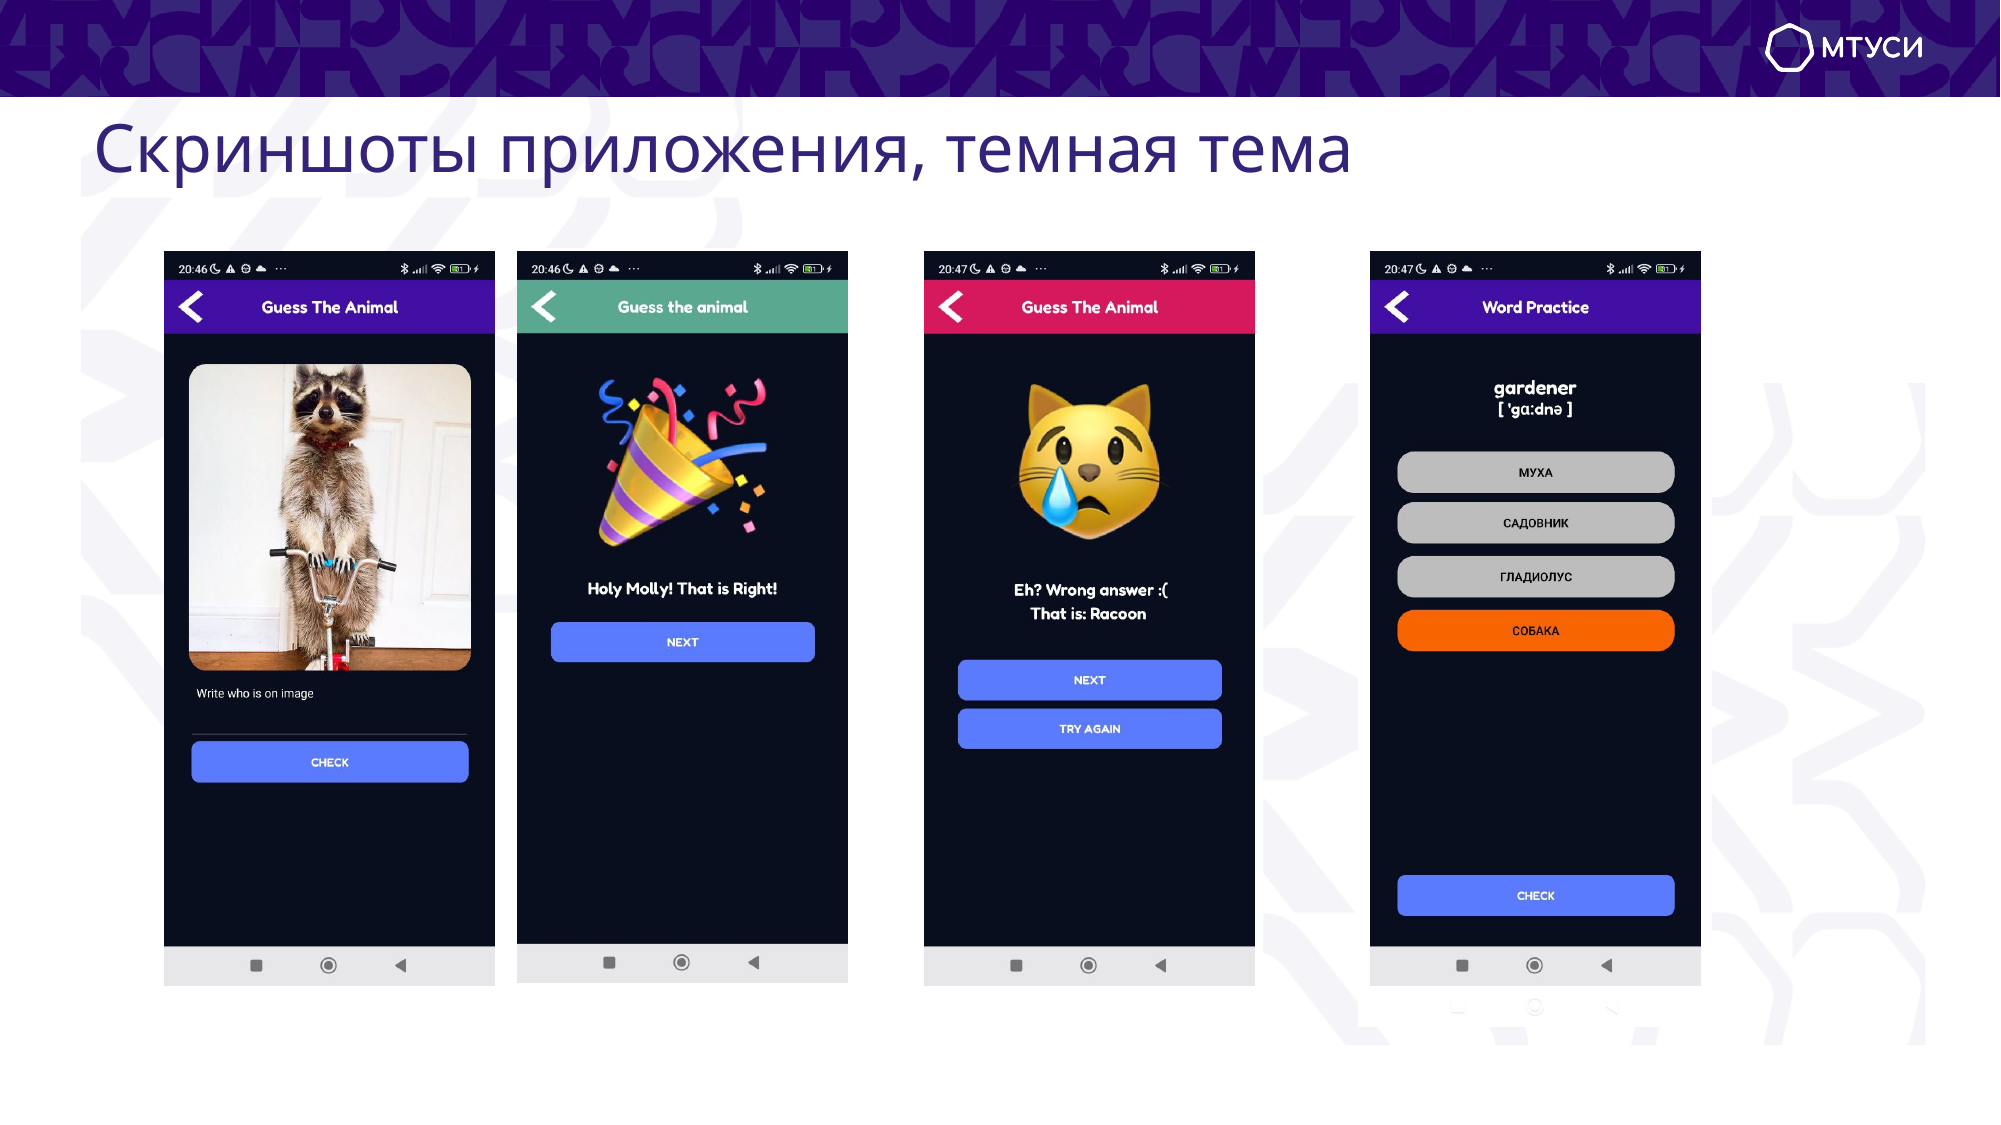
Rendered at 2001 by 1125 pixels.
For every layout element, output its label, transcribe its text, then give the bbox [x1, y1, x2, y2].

title Скриншоты приложения, темная тема [78, 98, 1921, 286]
picture [0, 0, 2000, 1111]
